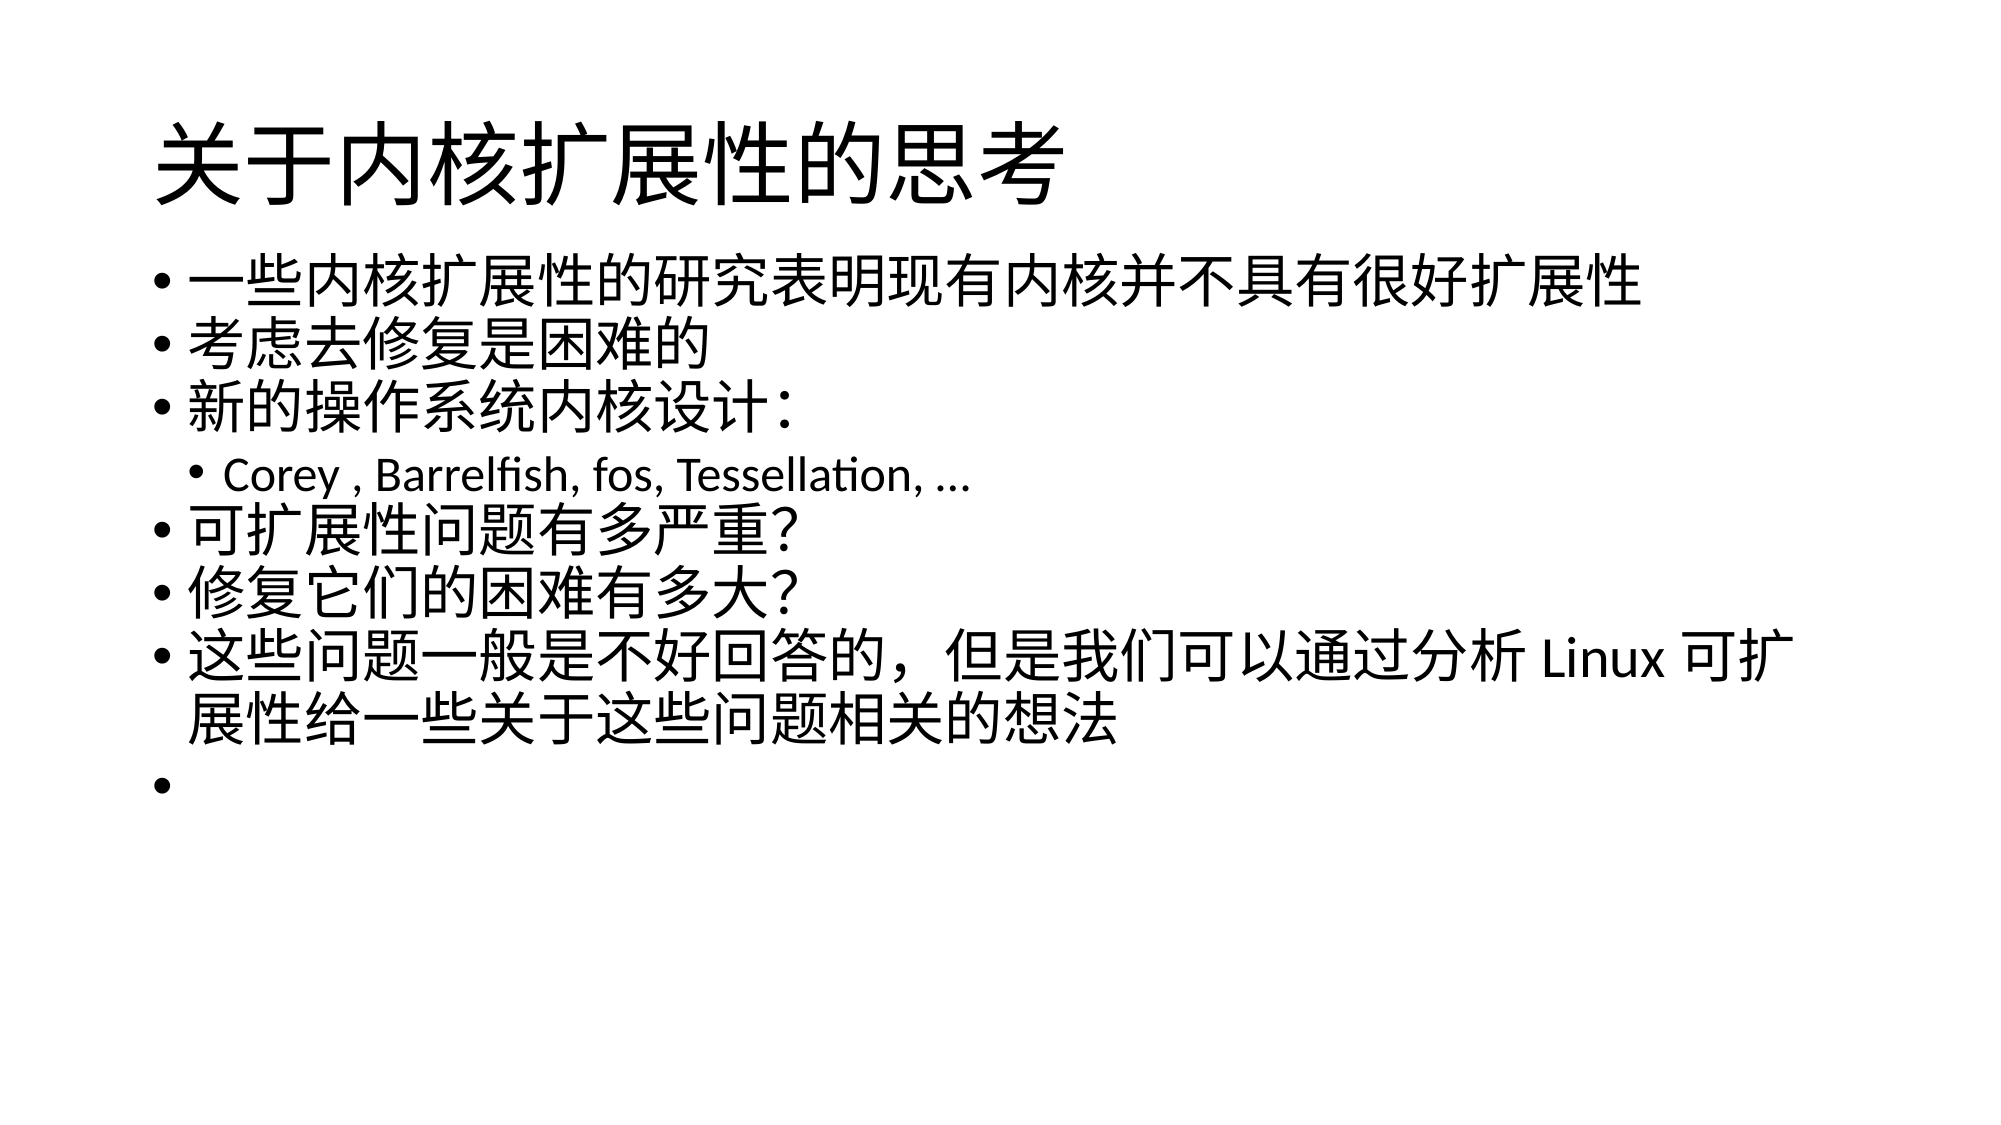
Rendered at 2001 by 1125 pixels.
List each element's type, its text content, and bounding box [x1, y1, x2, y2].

text_box 关于内核扩展性的思考 [137, 59, 1863, 245]
text_box 一些内核扩展性的研究表明现有内核并不具有很好扩展性 考虑去修复是困难的 新的操作系统内核设计： Corey , Barrelfish, fos, Tessellation, … 可扩展性问题有多严重？ 修复它们的困难有多大？ 这些问题一般是不好回答的，但是我们可以通过分析Linux可扩展性给一些关于这些问题相关的想法 [137, 245, 1863, 1059]
